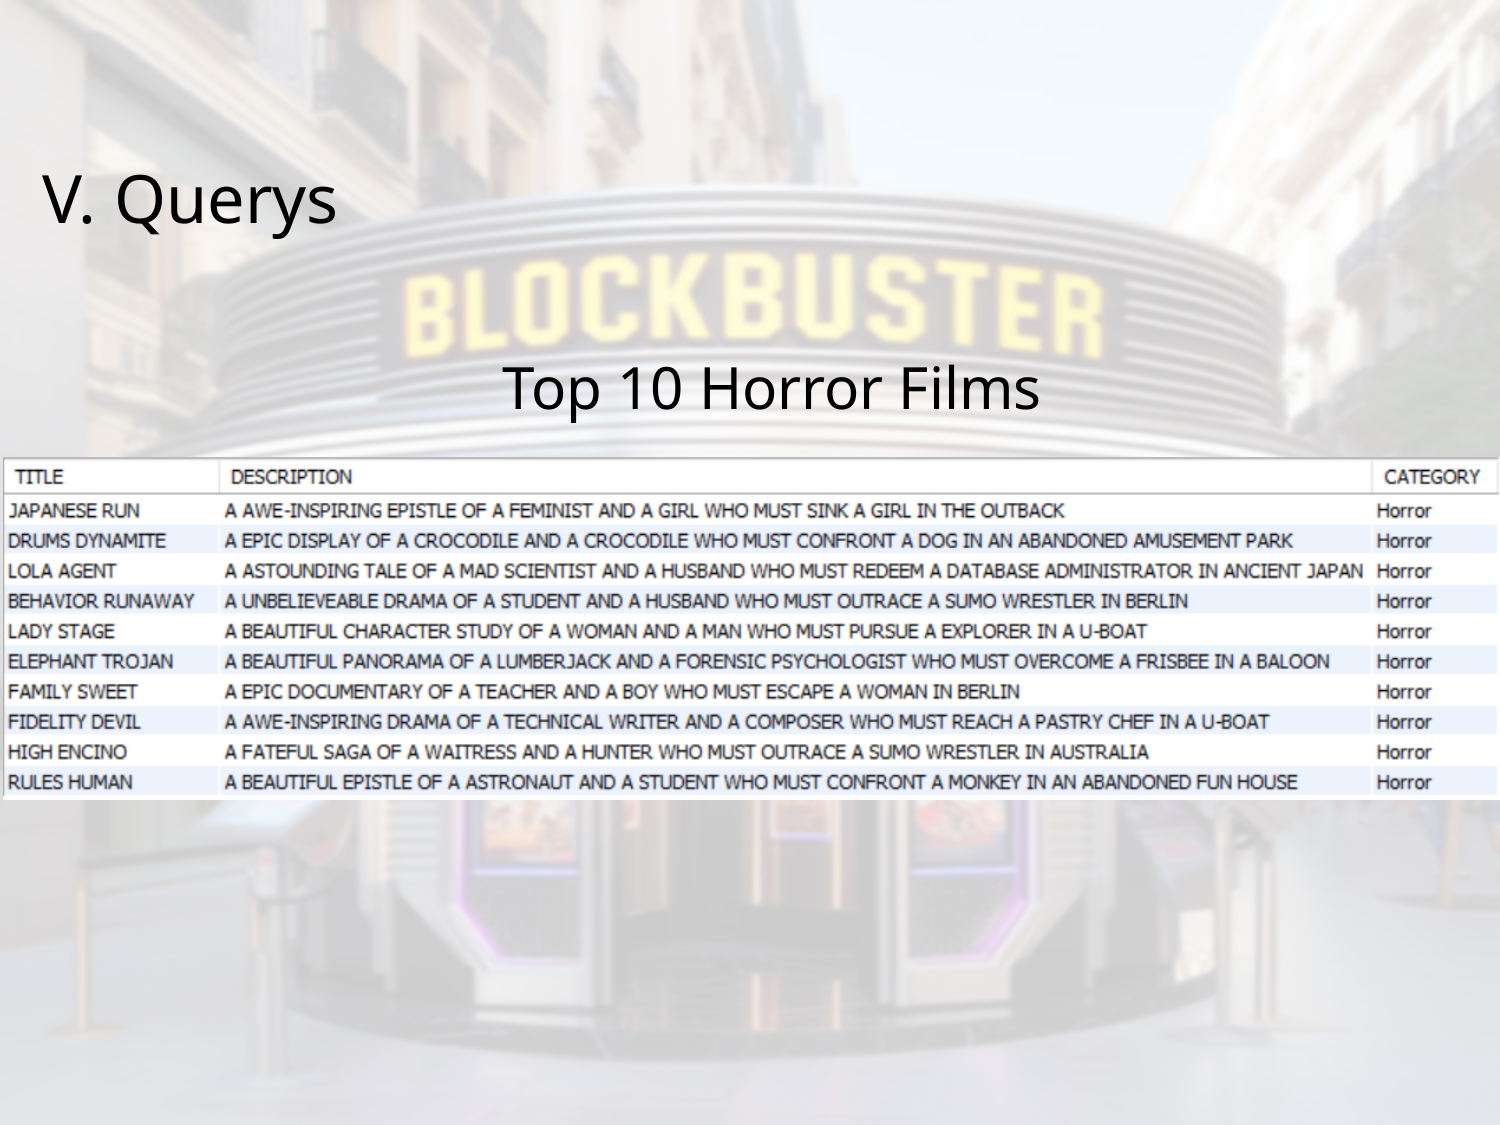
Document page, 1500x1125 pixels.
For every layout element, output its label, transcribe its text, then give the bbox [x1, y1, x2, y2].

picture [3, 457, 1500, 800]
text_box Top 10 Horror Films [488, 344, 1057, 429]
text_box V. Querys [27, 149, 354, 245]
